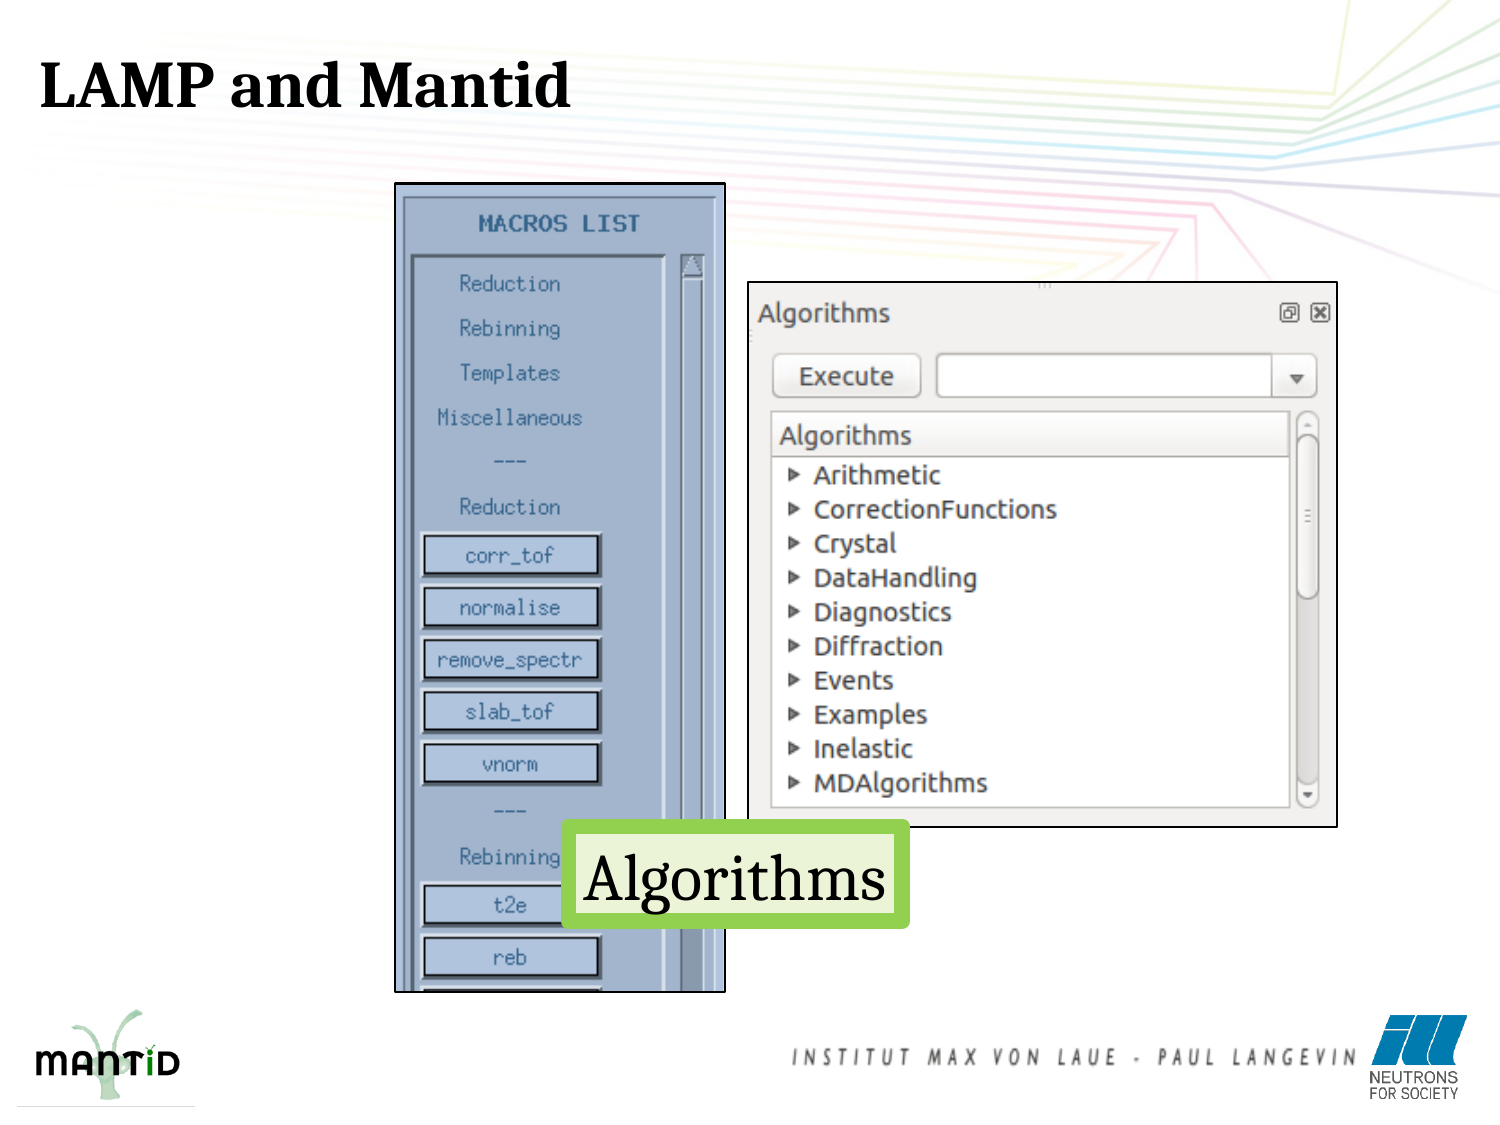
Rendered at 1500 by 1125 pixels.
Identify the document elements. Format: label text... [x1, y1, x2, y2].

text_box Algorithms [730, 826, 903, 922]
picture [0, 0, 1500, 1125]
list LAMP and Mantid [25, 33, 1457, 154]
